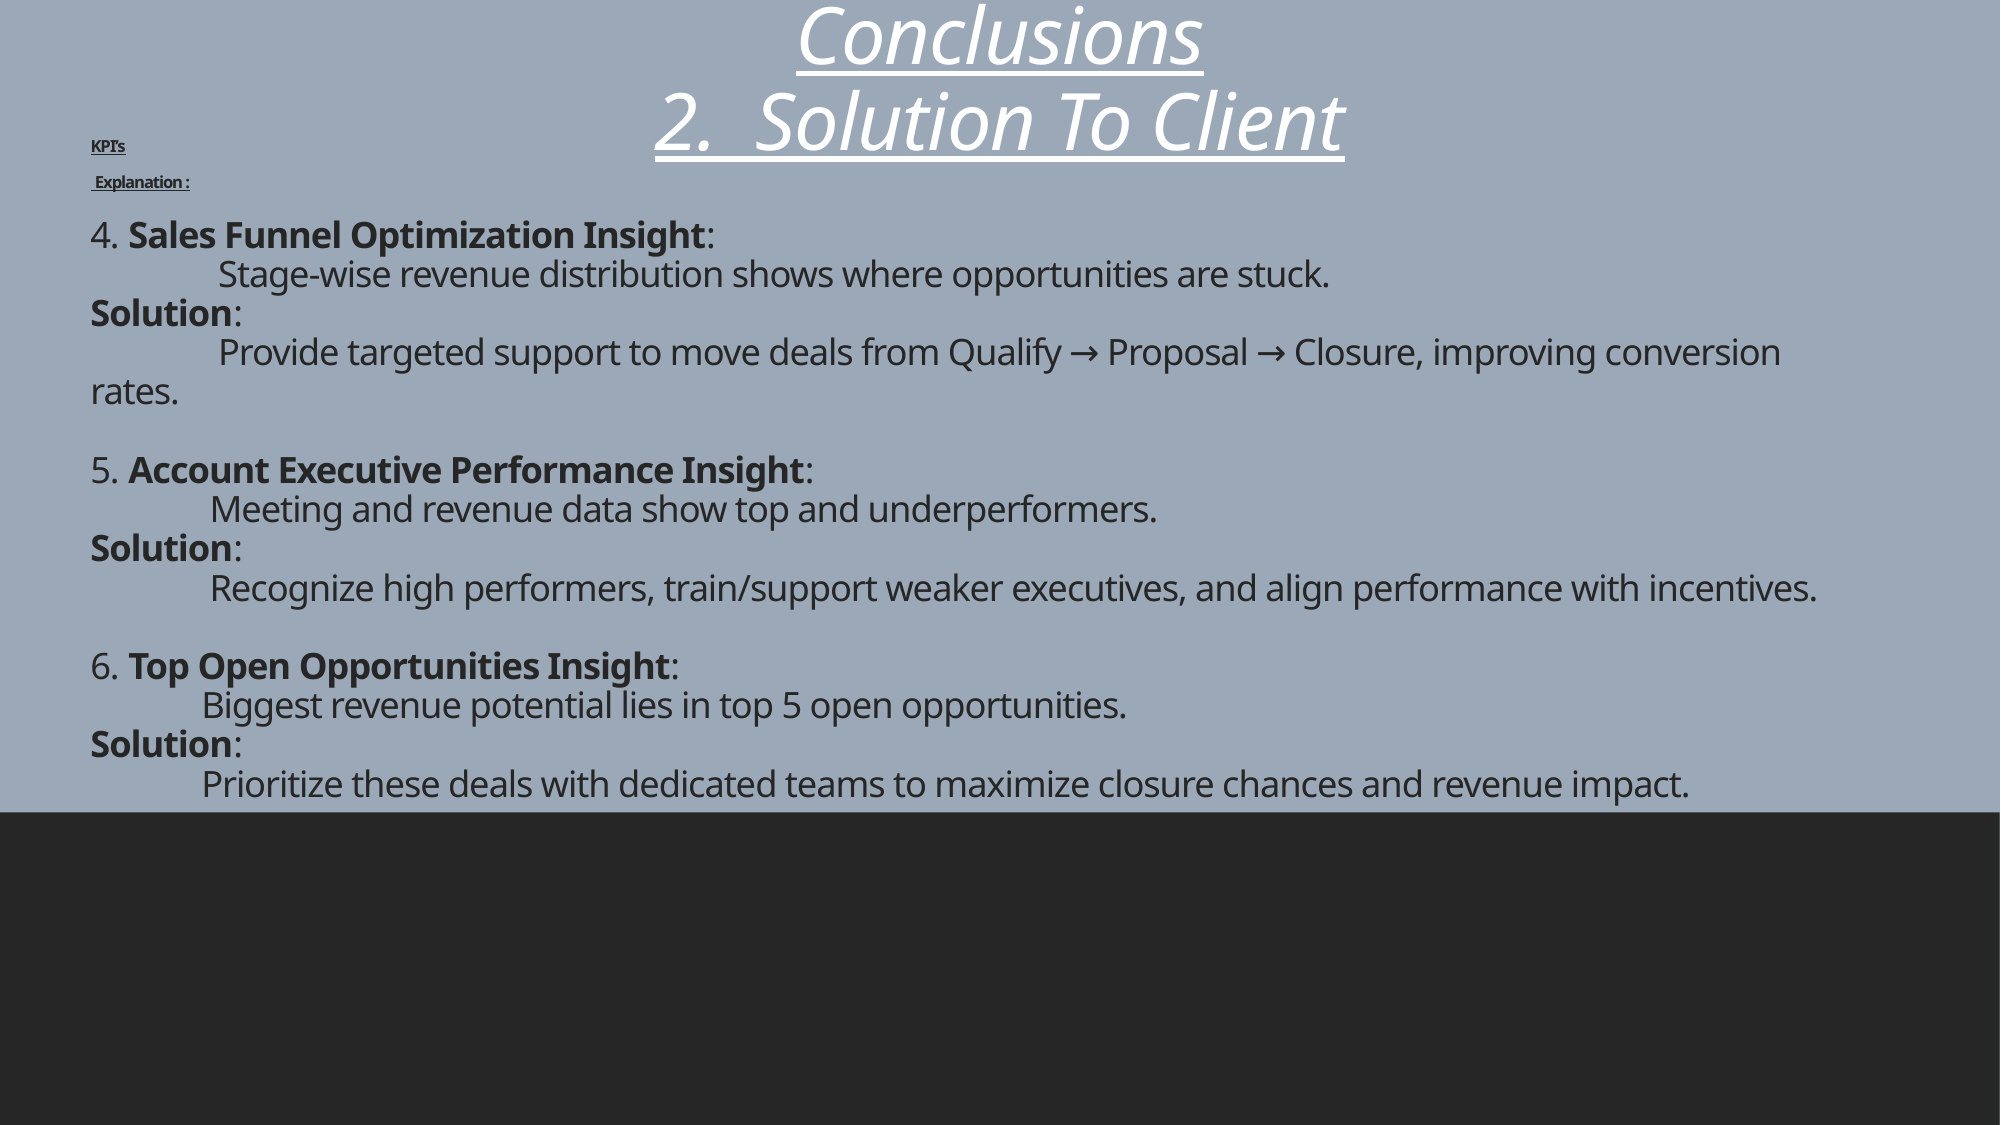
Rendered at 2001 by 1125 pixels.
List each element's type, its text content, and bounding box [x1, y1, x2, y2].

text_box [0, 0, 2000, 811]
text_box 4. Sales Funnel Optimization Insight: Stage-wise revenue distribution shows where opportunities are stuck. Solution: Provide targeted support to move deals from Qualify → Proposal → Closure, improving conversion rates. 5. Account Executive Performance Insight: Meeting and revenue data show top and underperformers. Solution: Recognize high performers, train/support weaker executives, and align performance with incentives. 6. Top Open Opportunities Insight: Biggest revenue potential lies in top 5 open opportunities. Solution: Prioritize these deals with dedicated teams to maximize closure chances and revenue impact. [75, 199, 1839, 813]
title Conclusions 2. Solution To Client [174, 33, 1825, 131]
text_box KPI’s Explanation : [75, 129, 408, 200]
text_box [0, 811, 2000, 1125]
